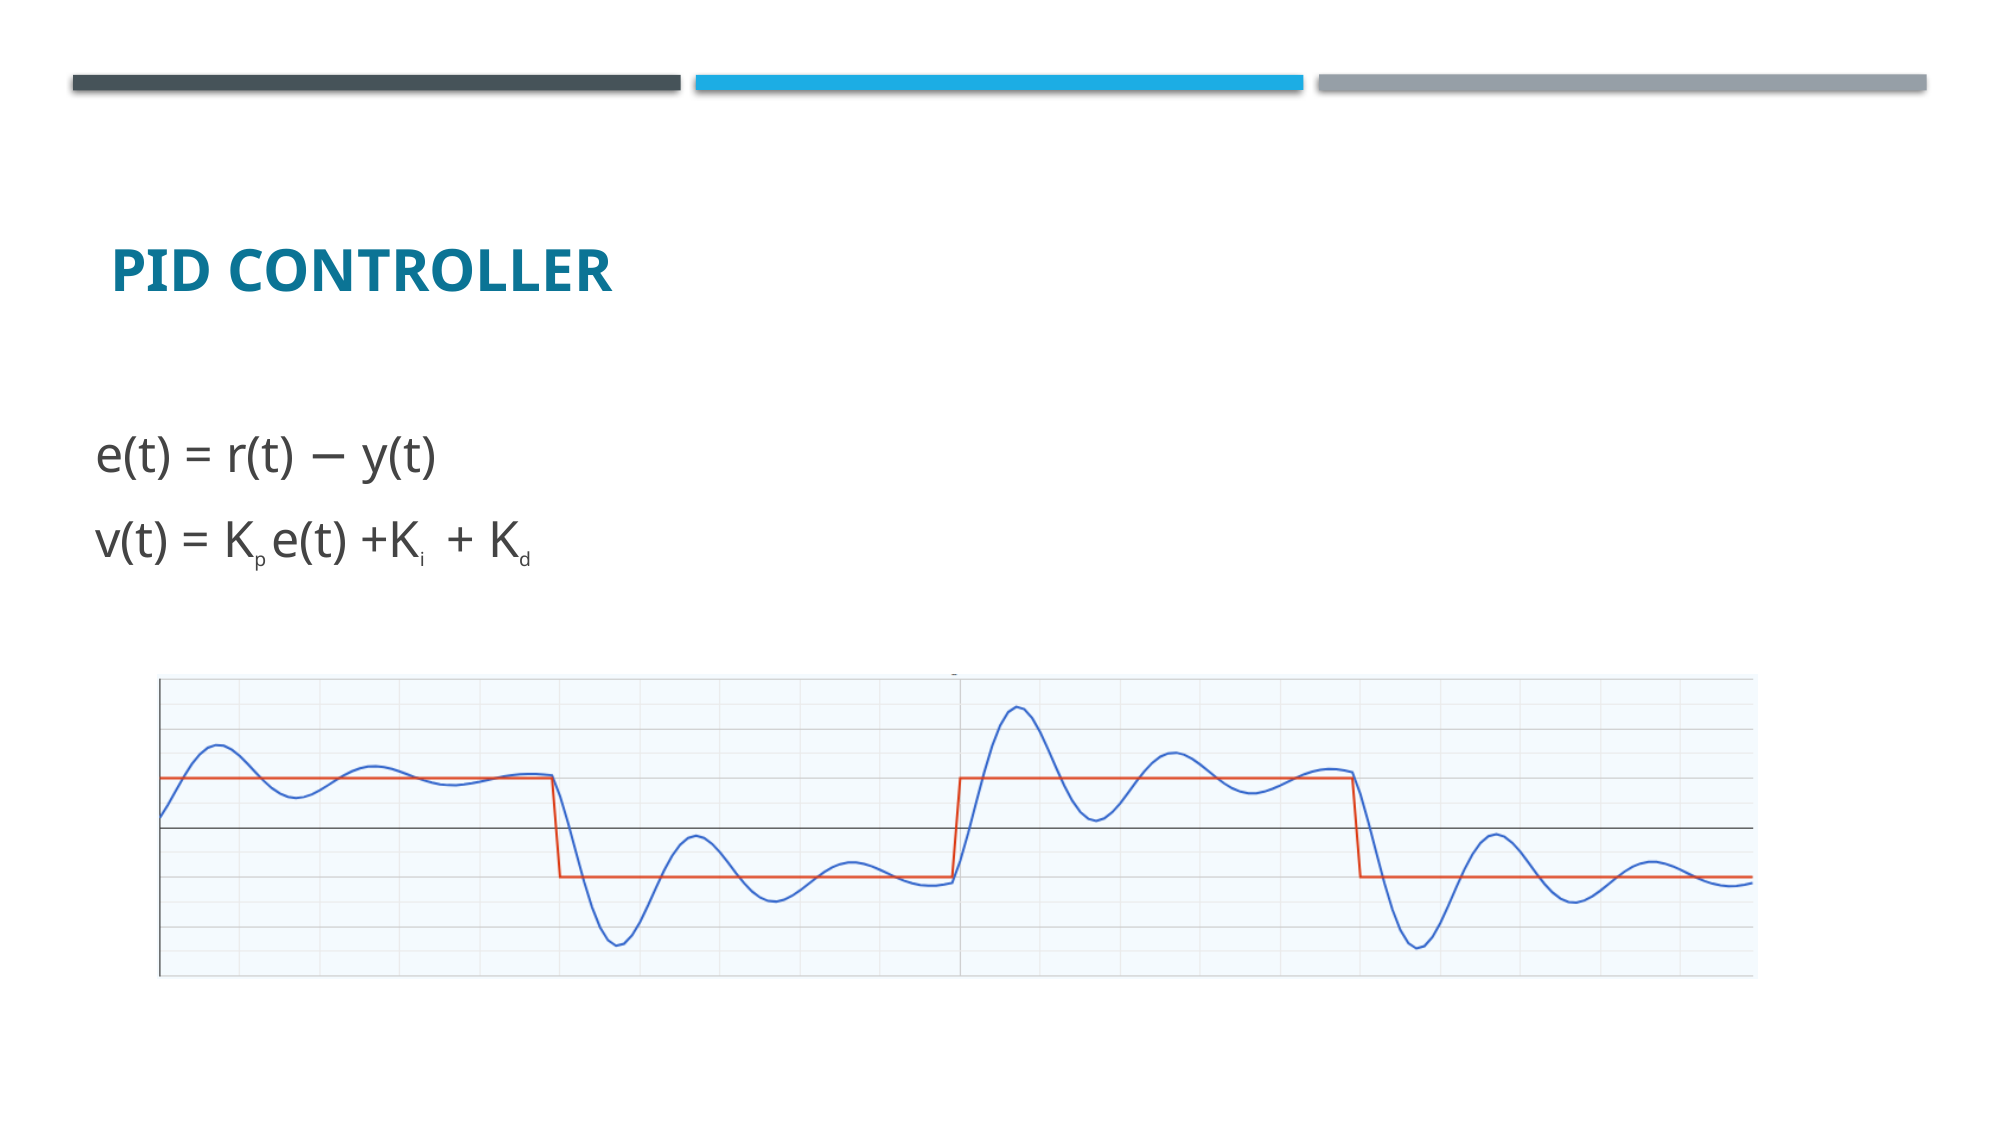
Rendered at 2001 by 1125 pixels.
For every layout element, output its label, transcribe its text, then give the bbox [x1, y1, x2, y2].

title PID controller [95, 115, 1905, 311]
picture [156, 674, 1759, 980]
